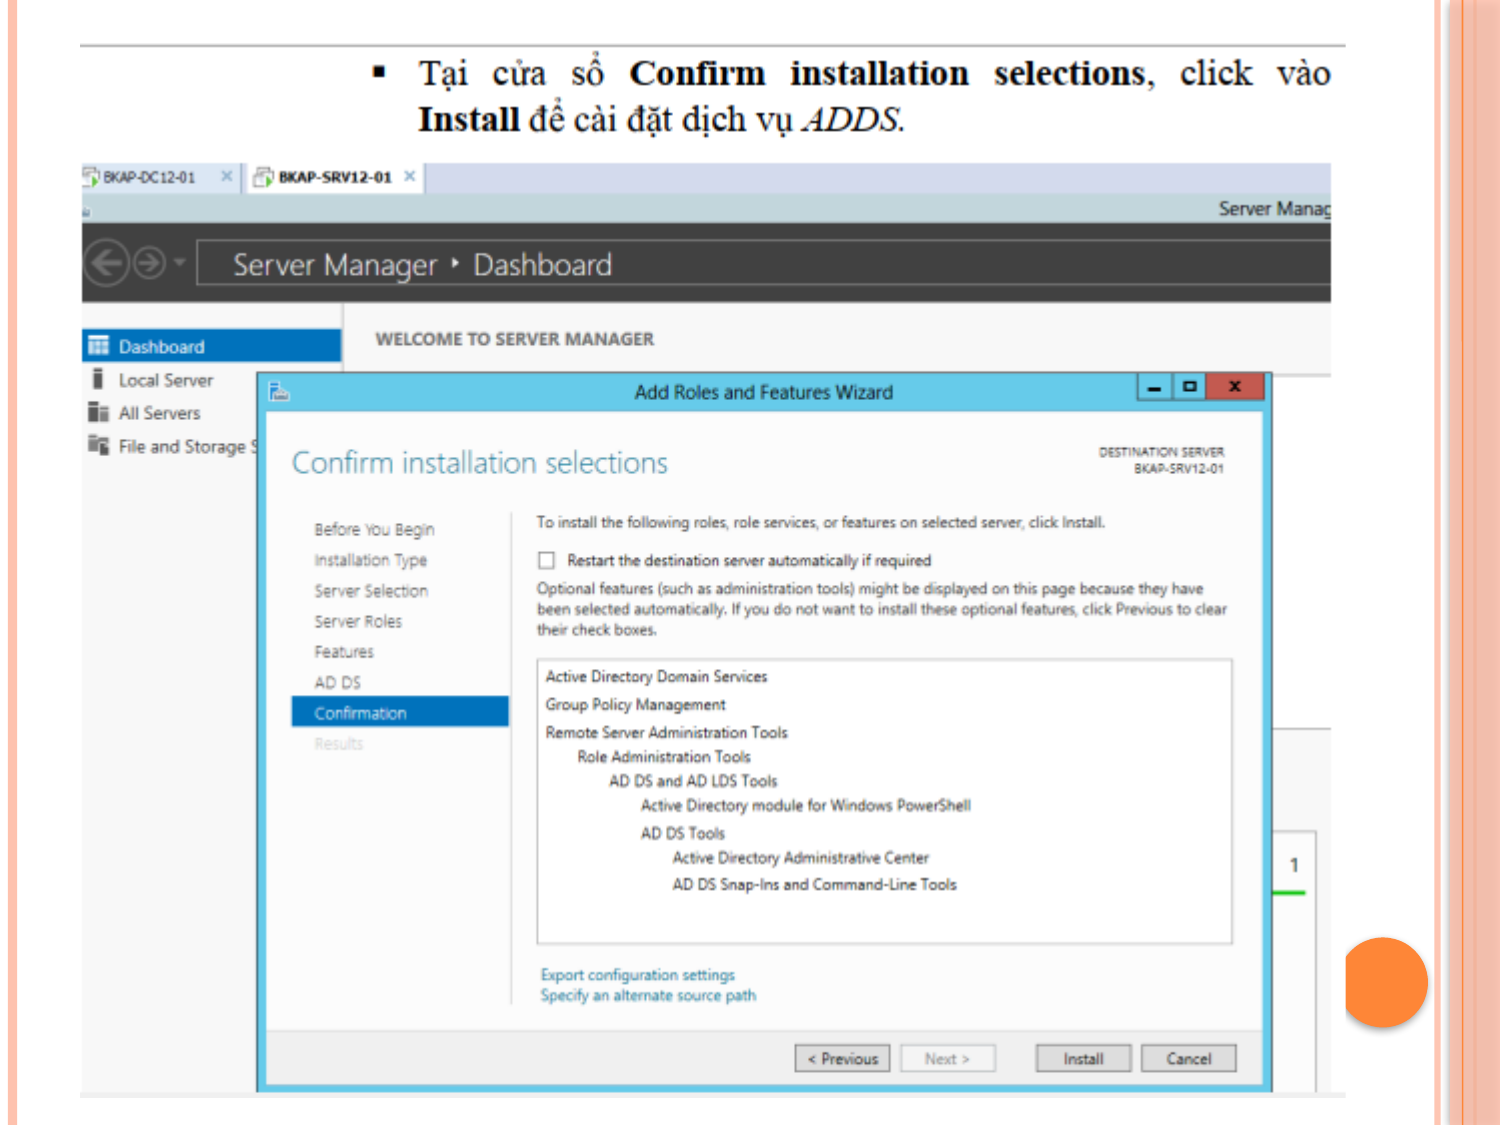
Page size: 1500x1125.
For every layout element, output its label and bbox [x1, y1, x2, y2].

picture [79, 42, 1347, 1098]
